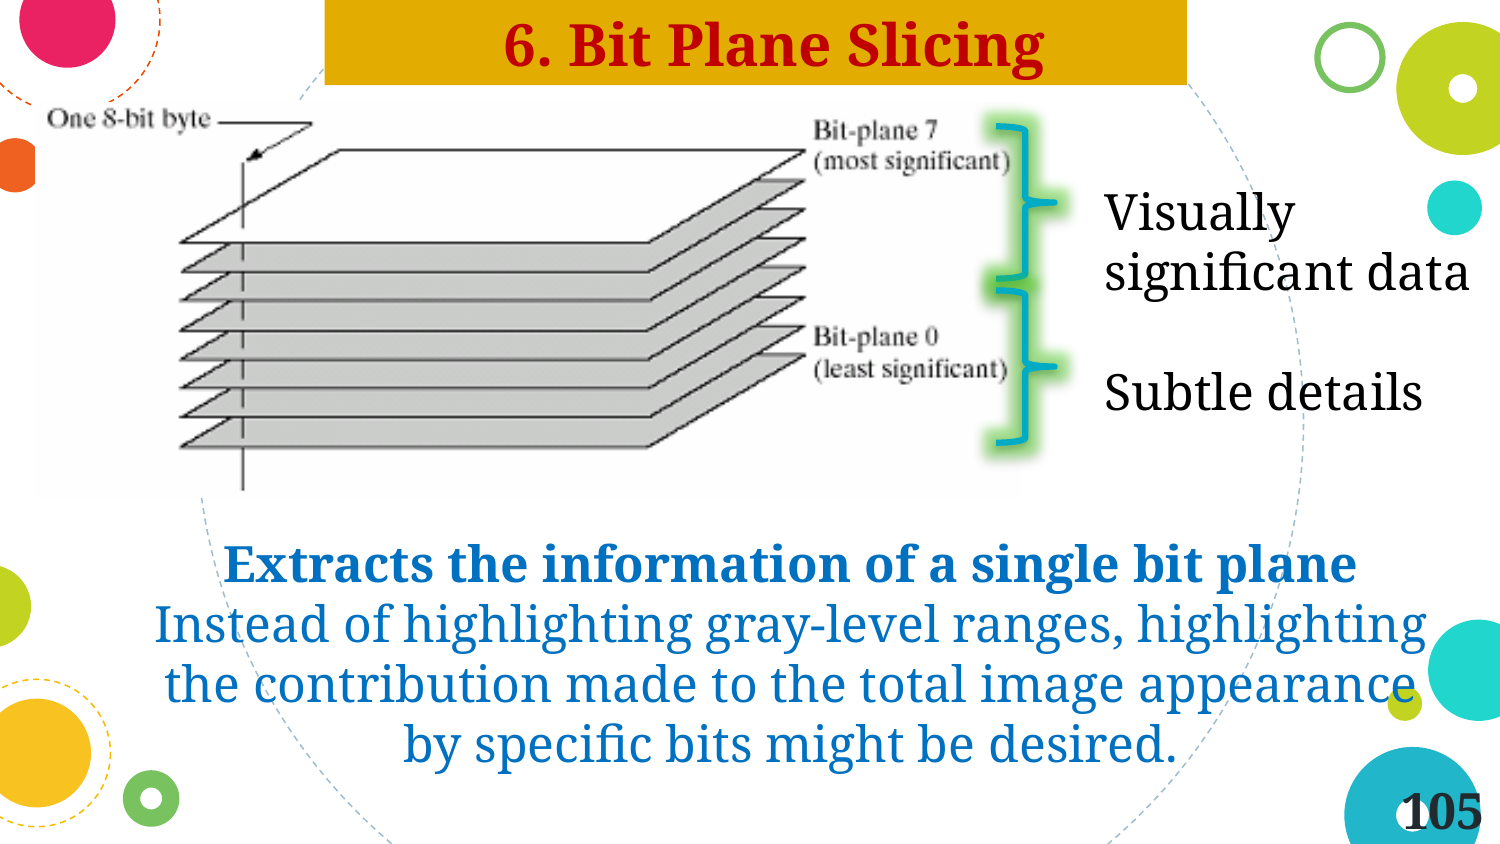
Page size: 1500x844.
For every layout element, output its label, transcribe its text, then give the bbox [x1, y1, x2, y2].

slide_number 105 [1257, 764, 1500, 844]
text_box 6. Bit Plane Slicing [324, 0, 1187, 86]
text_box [34, 102, 1055, 498]
text_box Visually significant data Subtle details [1089, 173, 1500, 428]
text_box Extracts the information of a single bit plane Instead of highlighting gray-level ranges, highlighting the contribution made to the total image appearance by specific bits might be desired. [117, 524, 1465, 780]
